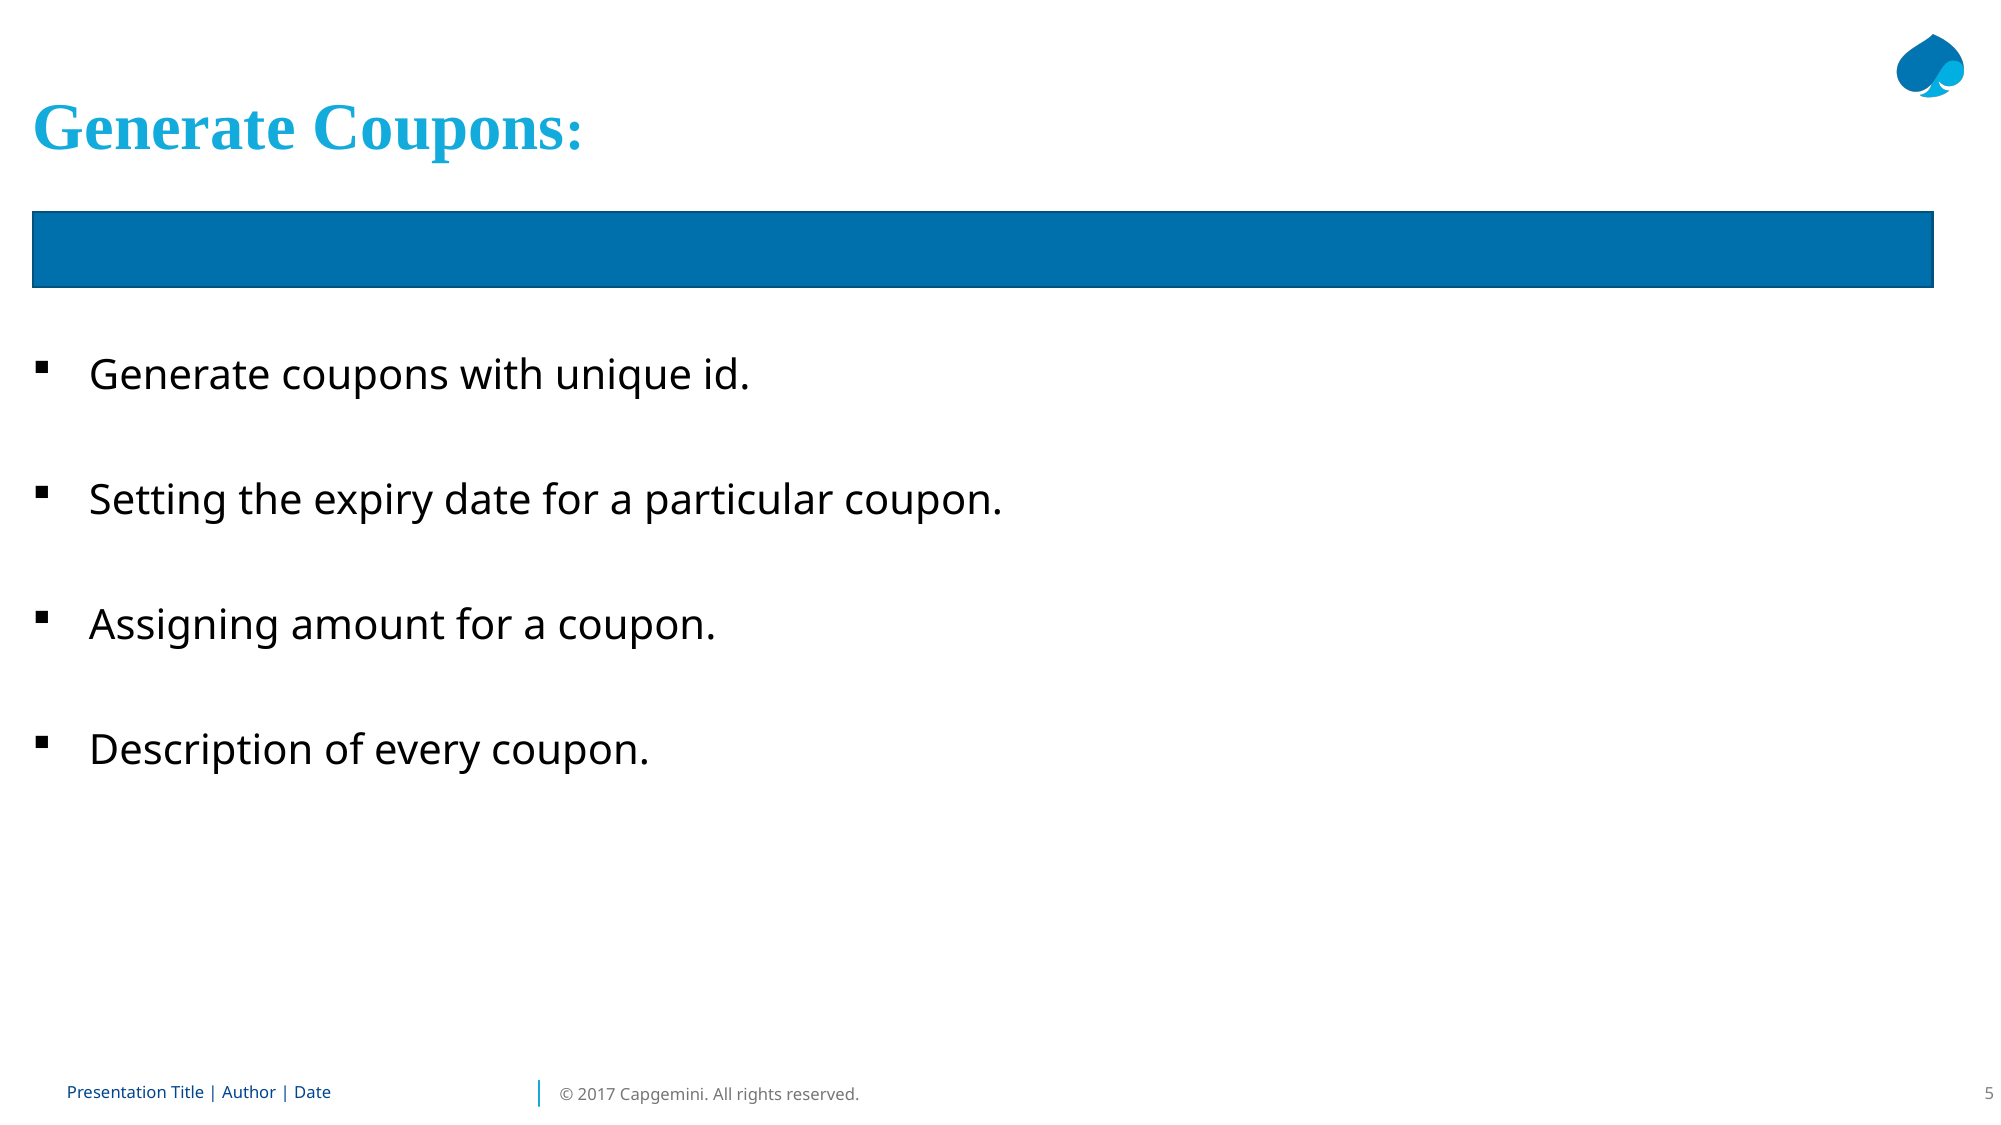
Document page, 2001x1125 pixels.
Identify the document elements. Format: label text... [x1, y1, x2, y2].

picture [1958, 34, 1964, 62]
text_box [32, 211, 1934, 288]
list Generate Coupons: Generate coupons with unique id. Setting the expiry date for a particular coupon. Assigning amount for a coupon. Description of every coupon. [32, 24, 1958, 1025]
picture [1958, 78, 1964, 107]
